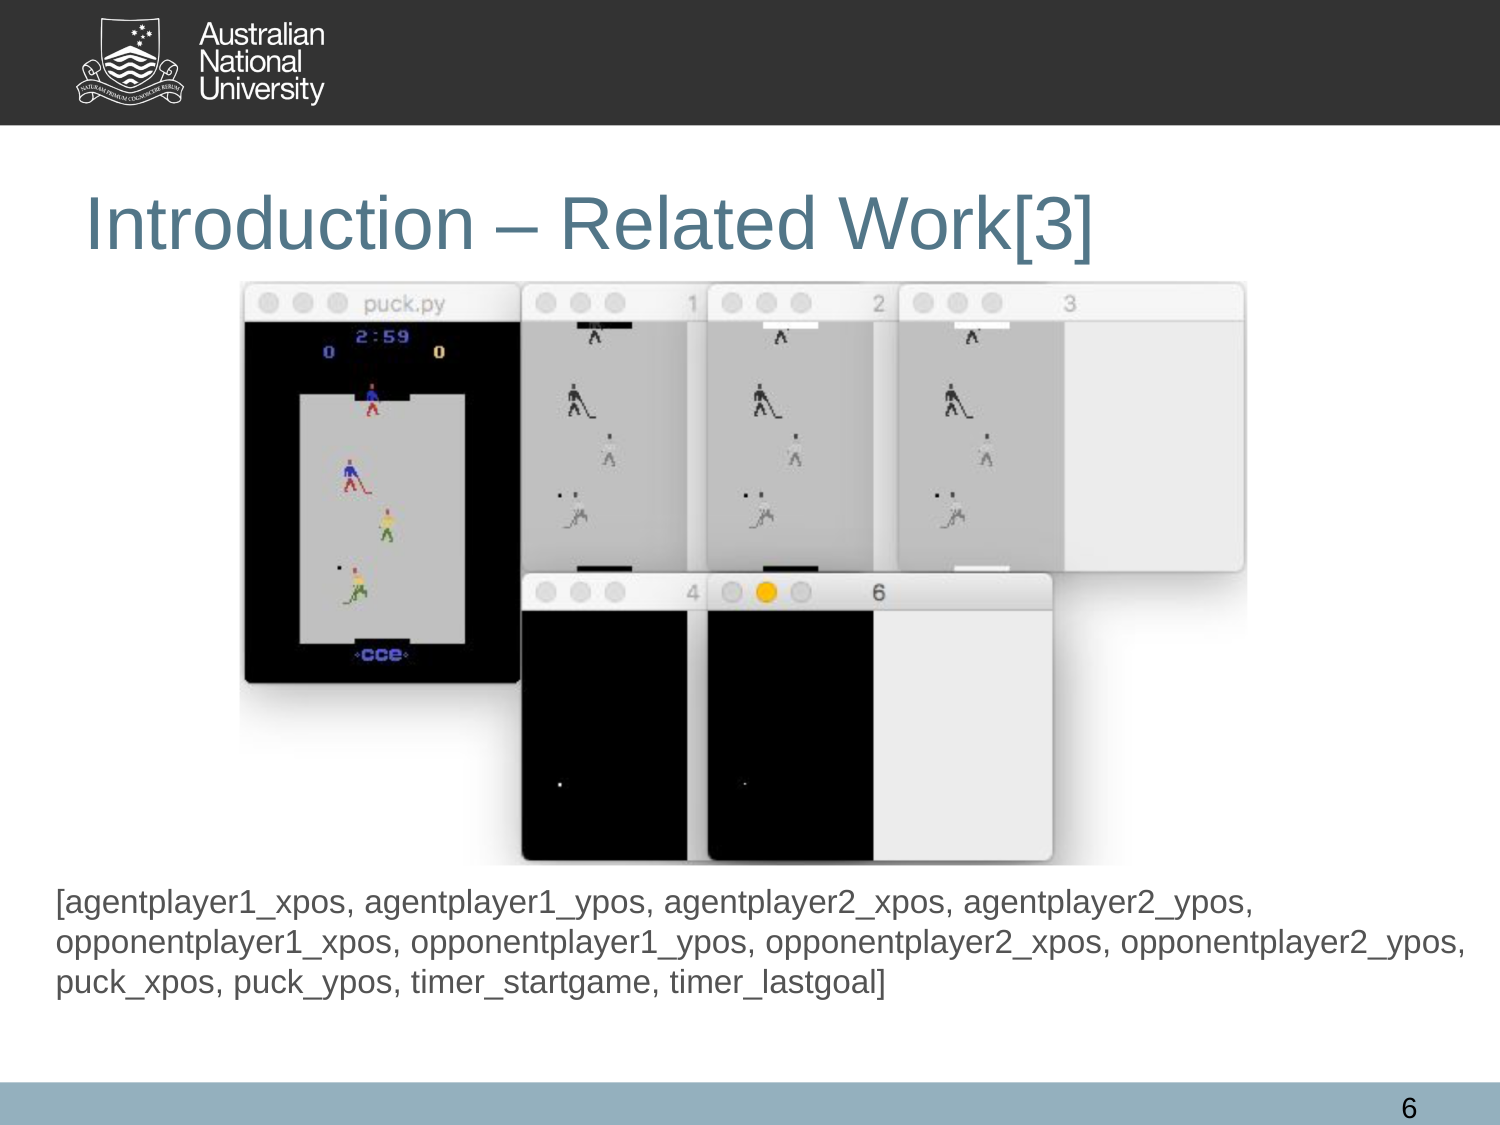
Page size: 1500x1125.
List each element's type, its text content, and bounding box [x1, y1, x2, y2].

slide_number 6 [1391, 1081, 1426, 1125]
text_box [agentplayer1_xpos, agentplayer1_ypos, agentplayer2_xpos, agentplayer2_ypos, opponentplayer1_xpos, opponentplayer1_ypos, opponentplayer2_xpos, opponentplayer2_ypos, puck_xpos, puck_ypos, timer_startgame, timer_lastgoal] [48, 872, 1480, 1048]
picture [76, 18, 325, 106]
picture [198, 258, 1272, 874]
title Introduction – Related Work[3] [76, 124, 1428, 314]
